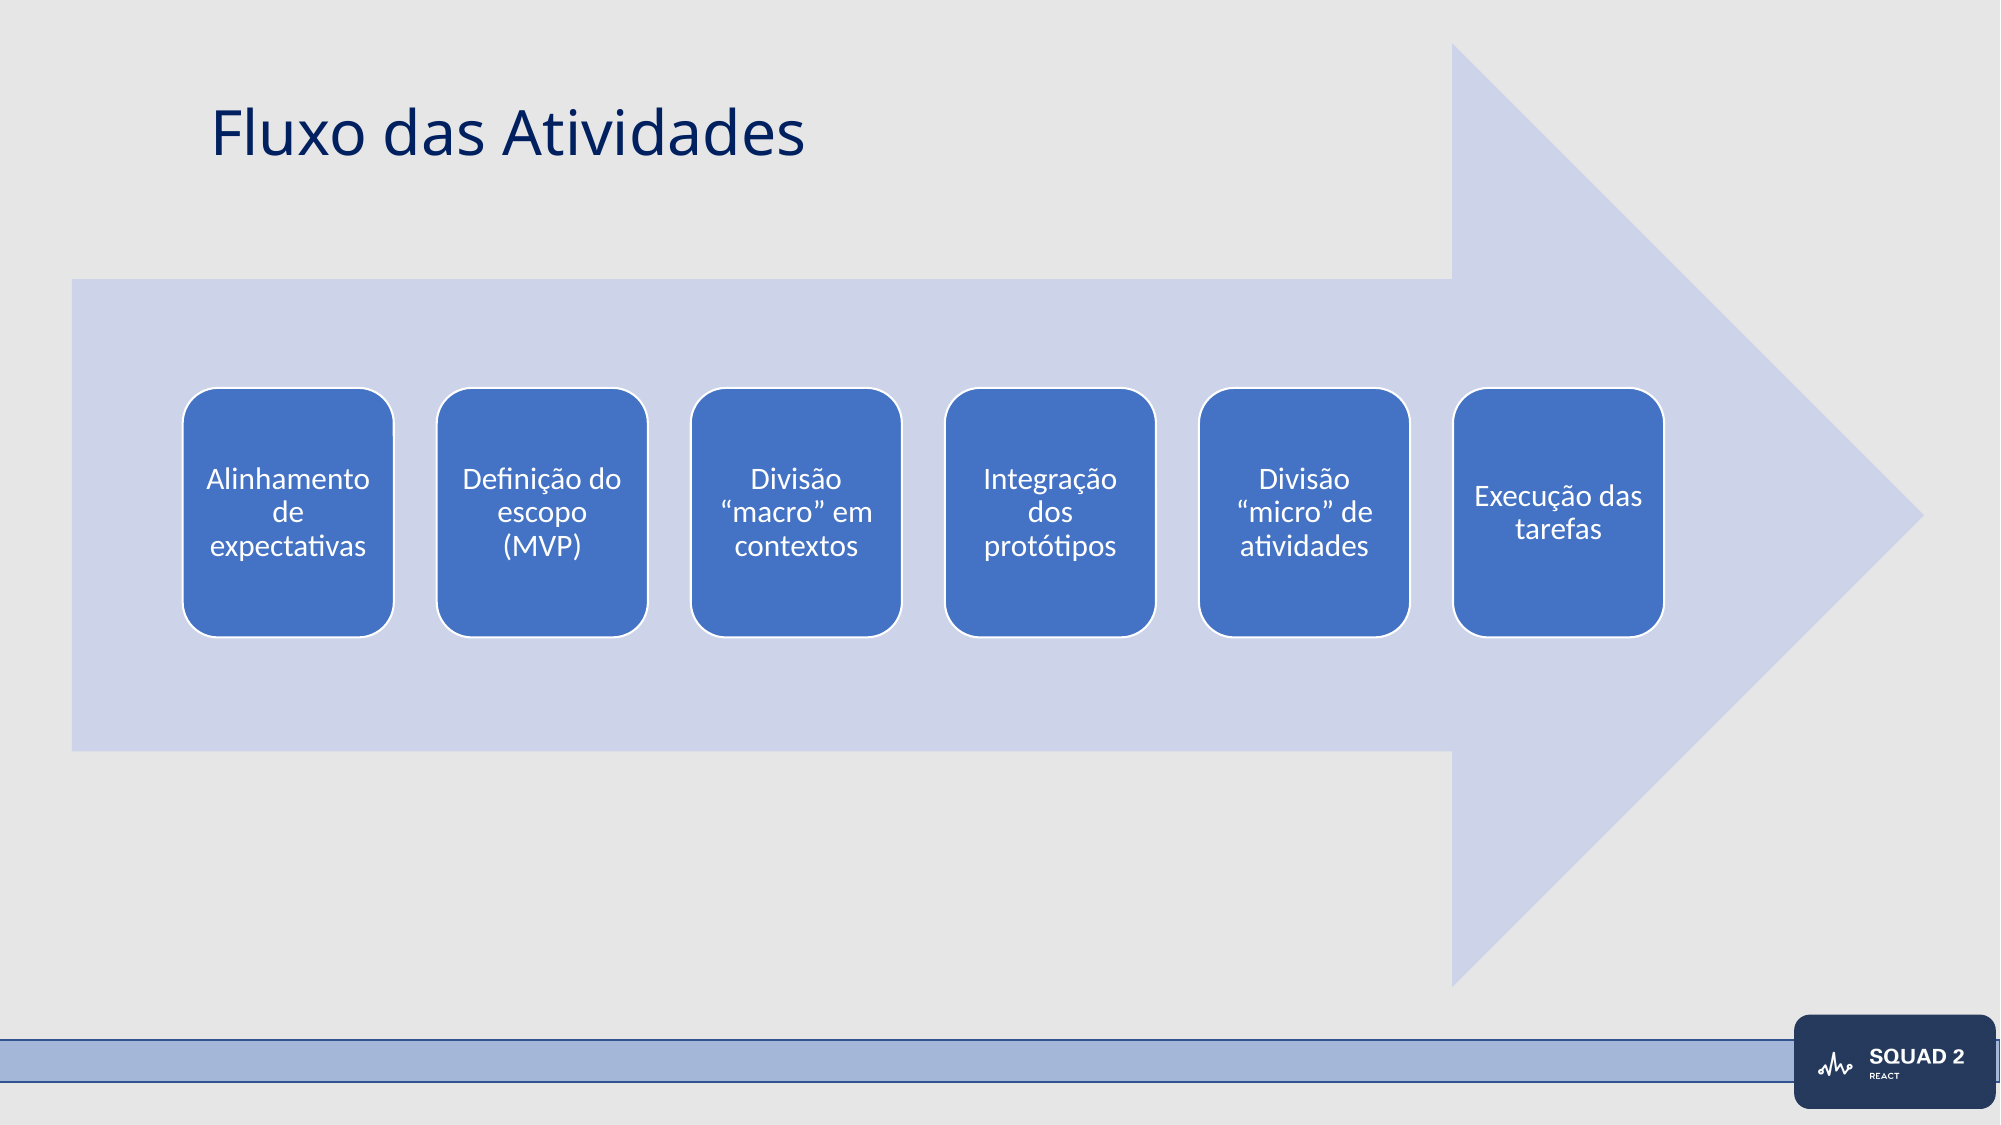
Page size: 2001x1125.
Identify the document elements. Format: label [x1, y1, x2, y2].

text_box [71, 42, 1925, 988]
picture [1793, 1014, 1997, 1110]
text_box [0, 1039, 1793, 1082]
